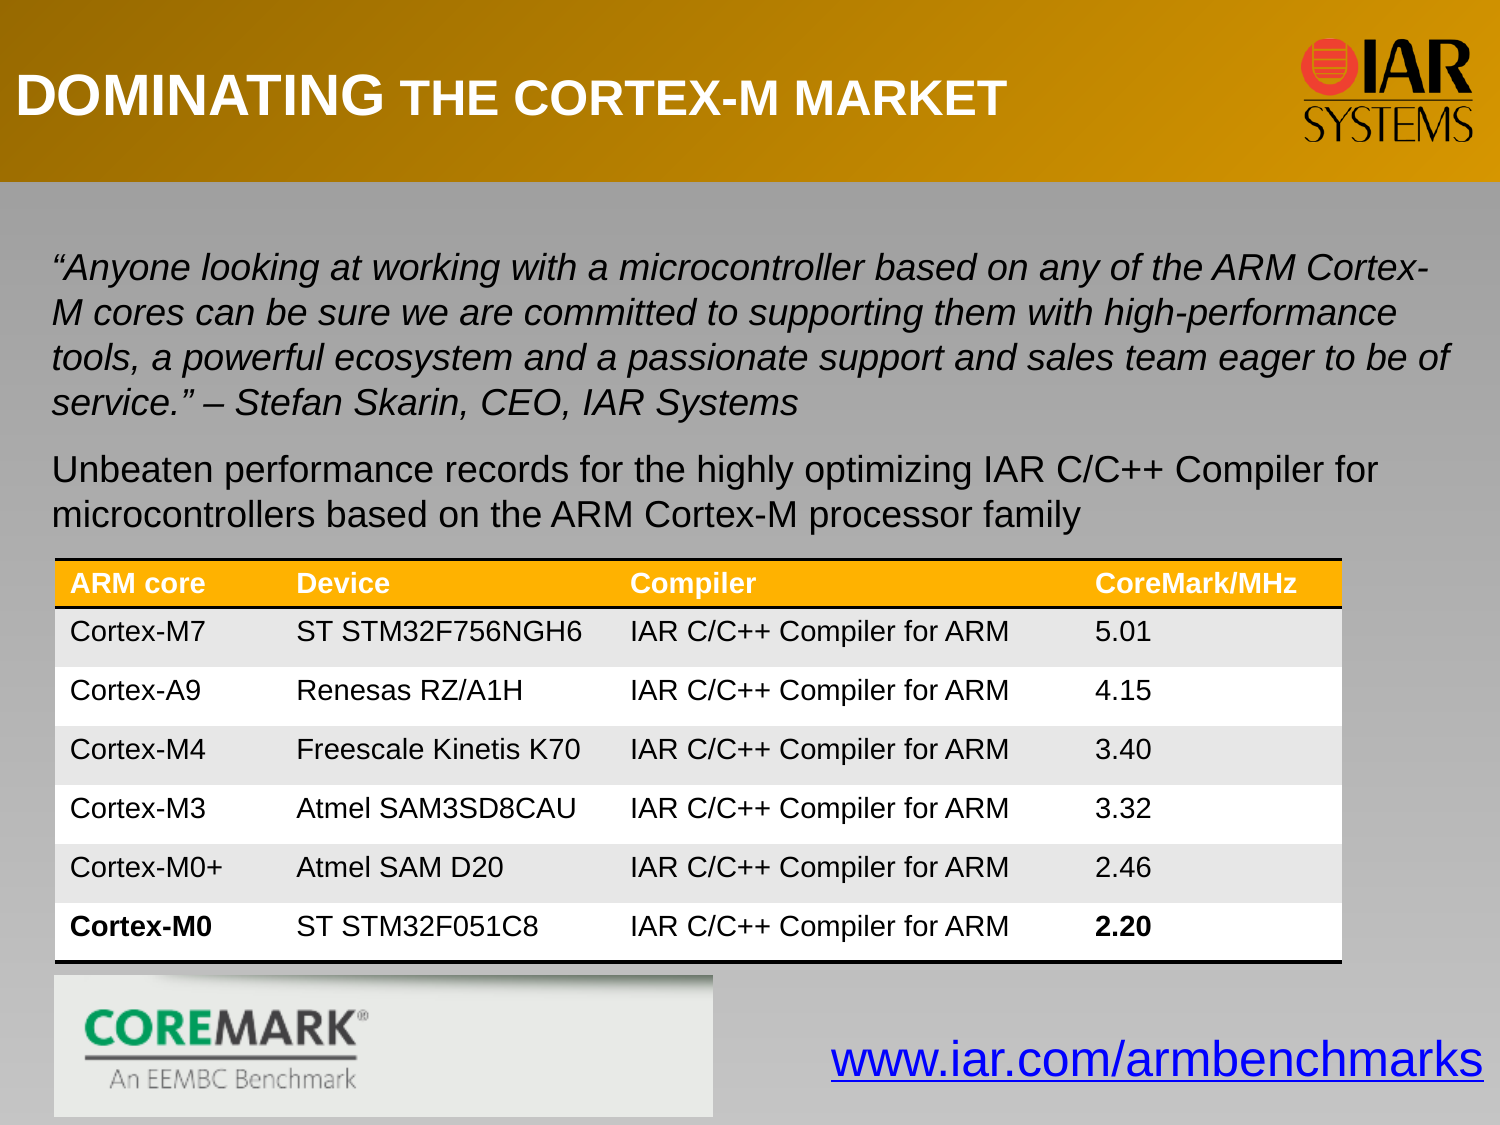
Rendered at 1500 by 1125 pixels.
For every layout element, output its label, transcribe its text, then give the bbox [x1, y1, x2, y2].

table_header ARM core [55, 561, 281, 606]
table_header Device [281, 561, 615, 606]
table_cell 3.32 [1080, 785, 1342, 844]
table_cell IAR C/C++ Compiler for ARM [615, 726, 1080, 785]
table_cell 2.46 [1080, 844, 1342, 903]
text_box Unbeaten performance records for the highly optimizing IAR C/C++ Compiler for microcontrollers based on the ARM Cortex-M processor family [36, 437, 1396, 542]
table_cell Freescale Kinetis K70 [281, 726, 615, 785]
table_cell ST STM32F756NGH6 [281, 609, 615, 667]
picture [1301, 25, 1473, 156]
table_cell IAR C/C++ Compiler for ARM [615, 667, 1080, 726]
text_box “Anyone looking at working with a microcontroller based on any of the ARM Cortex-M cores can be sure we are committed to supporting them with high-performance tools, a powerful ecosystem and a passionate support and sales team eager to be of service.” – Stefan Skarin, CEO, IAR Systems [36, 235, 1467, 431]
table_cell 4.15 [1080, 667, 1342, 726]
table_cell Cortex-M0+ [55, 844, 281, 903]
table_cell Atmel SAM3SD8CAU [281, 785, 615, 844]
table_cell Cortex-M4 [55, 726, 281, 785]
table_cell ST STM32F051C8 [281, 903, 615, 960]
table_cell IAR C/C++ Compiler for ARM [615, 903, 1080, 960]
picture [54, 975, 713, 1117]
table_cell Cortex-M0 [55, 903, 281, 960]
table_cell Cortex-M3 [55, 785, 281, 844]
table_cell Renesas RZ/A1H [281, 667, 615, 726]
table_header Compiler [615, 561, 1080, 606]
text_box www.iar.com/armbenchmarks [804, 1019, 1500, 1125]
table_cell Atmel SAM D20 [281, 844, 615, 903]
table_cell IAR C/C++ Compiler for ARM [615, 609, 1080, 667]
table_cell 5.01 [1080, 609, 1342, 667]
table_cell IAR C/C++ Compiler for ARM [615, 844, 1080, 903]
table_cell Cortex-A9 [55, 667, 281, 726]
table_cell IAR C/C++ Compiler for ARM [615, 785, 1080, 844]
table_header CoreMark/MHz [1080, 561, 1342, 606]
table_cell 3.40 [1080, 726, 1342, 785]
list DOMINATING THE CORTEX-M MARKET [0, 0, 1270, 185]
table_cell Cortex-M7 [55, 609, 281, 667]
table_cell 2.20 [1080, 903, 1342, 960]
